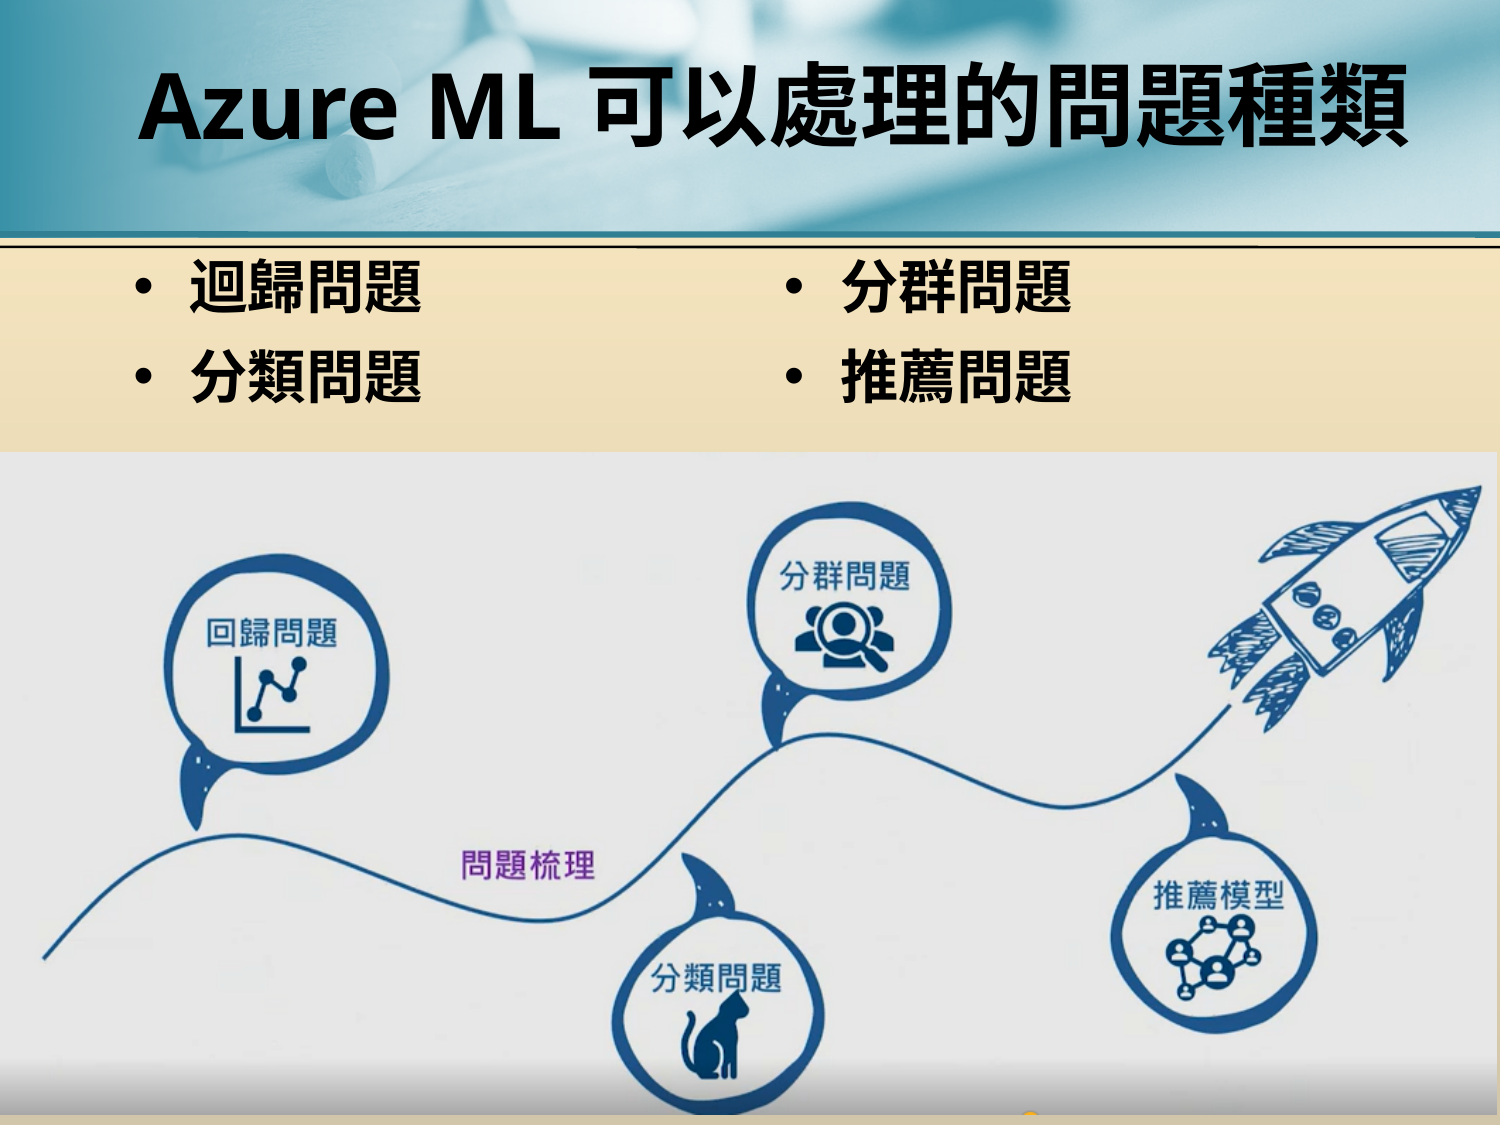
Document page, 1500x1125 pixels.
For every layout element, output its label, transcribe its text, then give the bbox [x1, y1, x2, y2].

picture [0, 452, 1497, 1116]
list 迴歸問題 分類問題 分群問題 推薦問題 [118, 242, 1449, 450]
title Azure ML可以處理的問題種類 [123, 0, 1474, 207]
